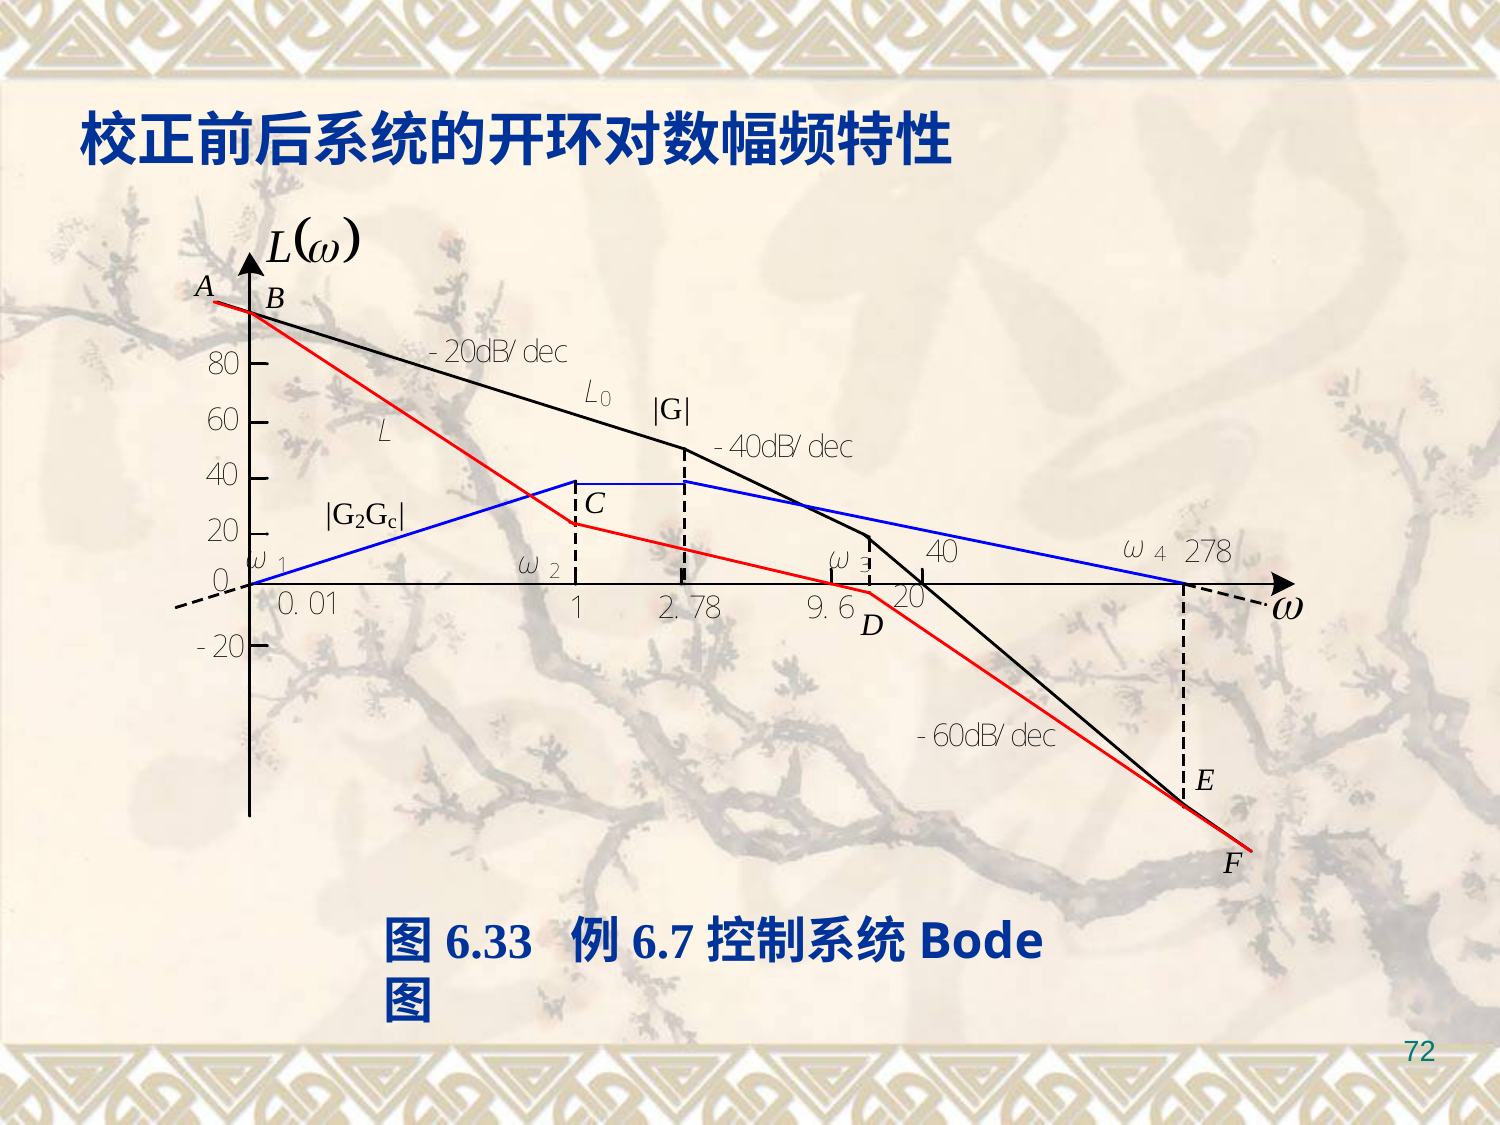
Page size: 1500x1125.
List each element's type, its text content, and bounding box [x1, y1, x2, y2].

text_box 图6.33 例6.7控制系统Bode图 [368, 919, 1094, 1036]
text_box [1074, 1024, 1451, 1103]
text_box 校正前后系统的开环对数幅频特性 [64, 94, 1489, 180]
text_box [149, 207, 1330, 912]
